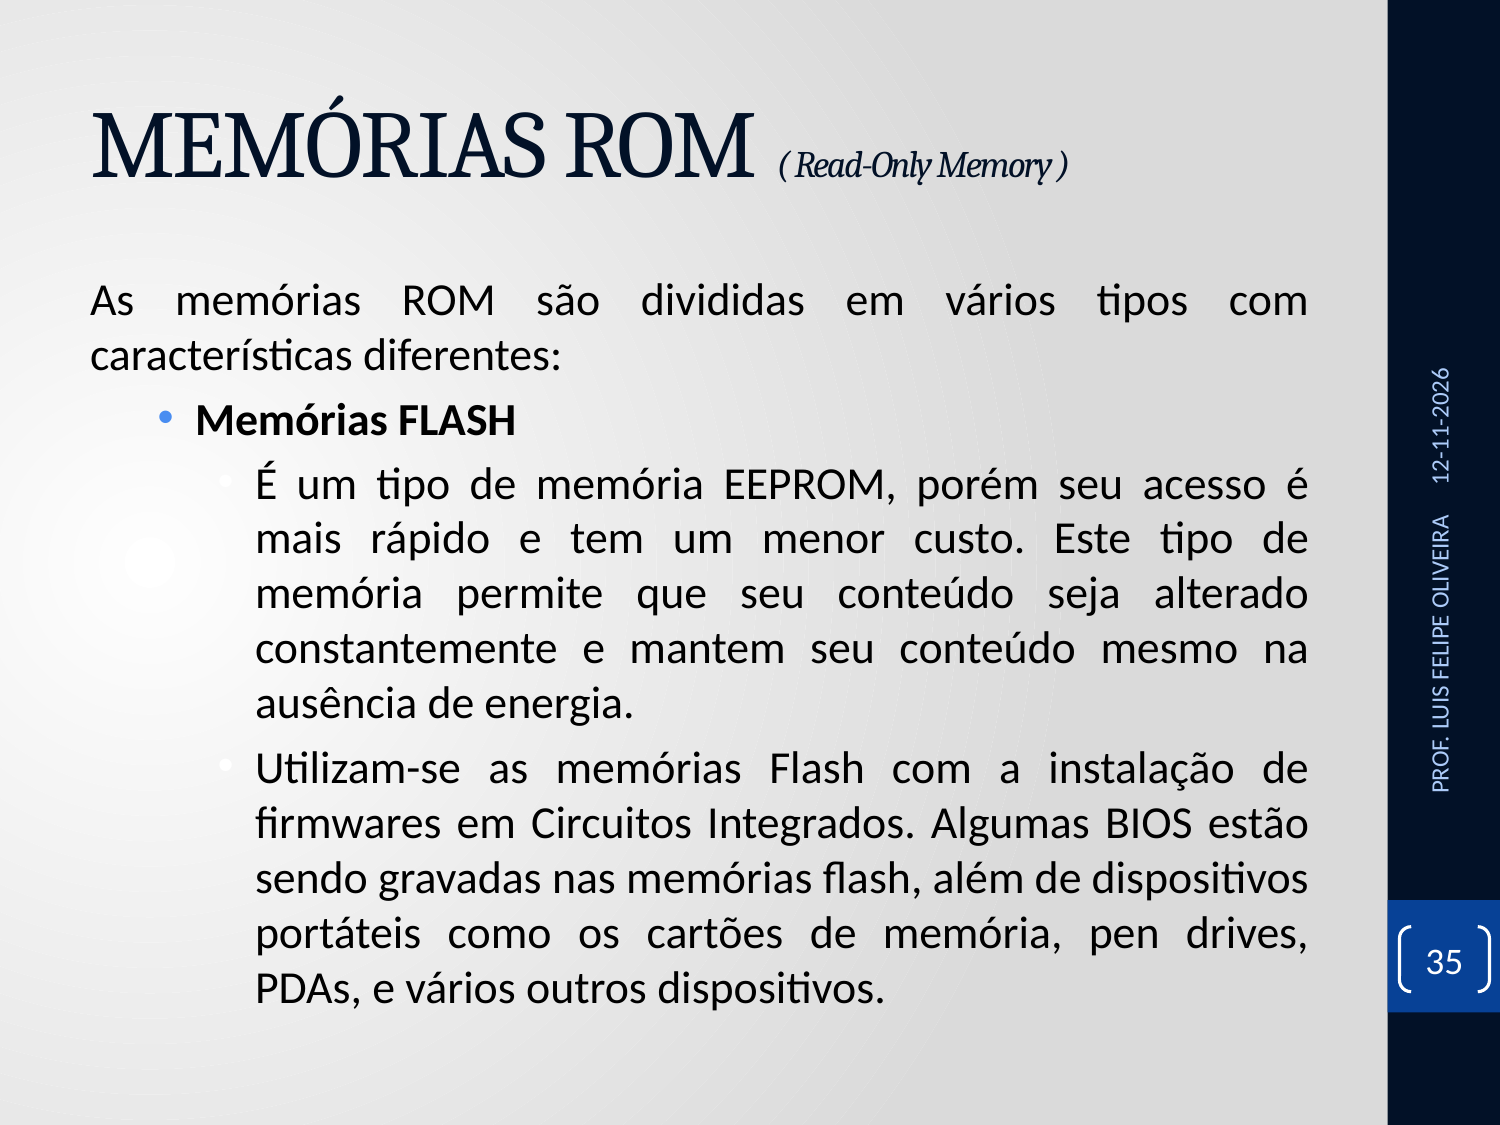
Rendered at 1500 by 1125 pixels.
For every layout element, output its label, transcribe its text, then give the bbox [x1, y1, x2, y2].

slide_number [1408, 100, 1469, 500]
title MEMÓRIAS ROM ( Read-Only Memory ) [75, 45, 1325, 233]
slide_number 35 [1397, 925, 1492, 994]
footer PROF. LUIS FELIPE OLIVEIRA [1408, 500, 1469, 889]
list As memórias ROM são divididas em vários tipos com características diferentes: Memórias FLASH É um tipo de memória EEPROM, porém seu acesso é mais rápido e tem um menor custo. Este tipo de memória permite que seu conteúdo seja alterado constantemente e mantem seu conteúdo mesmo na ausência de energia. Utilizam-se as memórias Flash com a instalação de firmwares em Circuitos Integrados. Algumas BIOS estão sendo gravadas nas memórias flash, além de dispositivos portáteis como os cartões de memória, pen drives, PDAs, e vários outros dispositivos. [75, 262, 1325, 1050]
